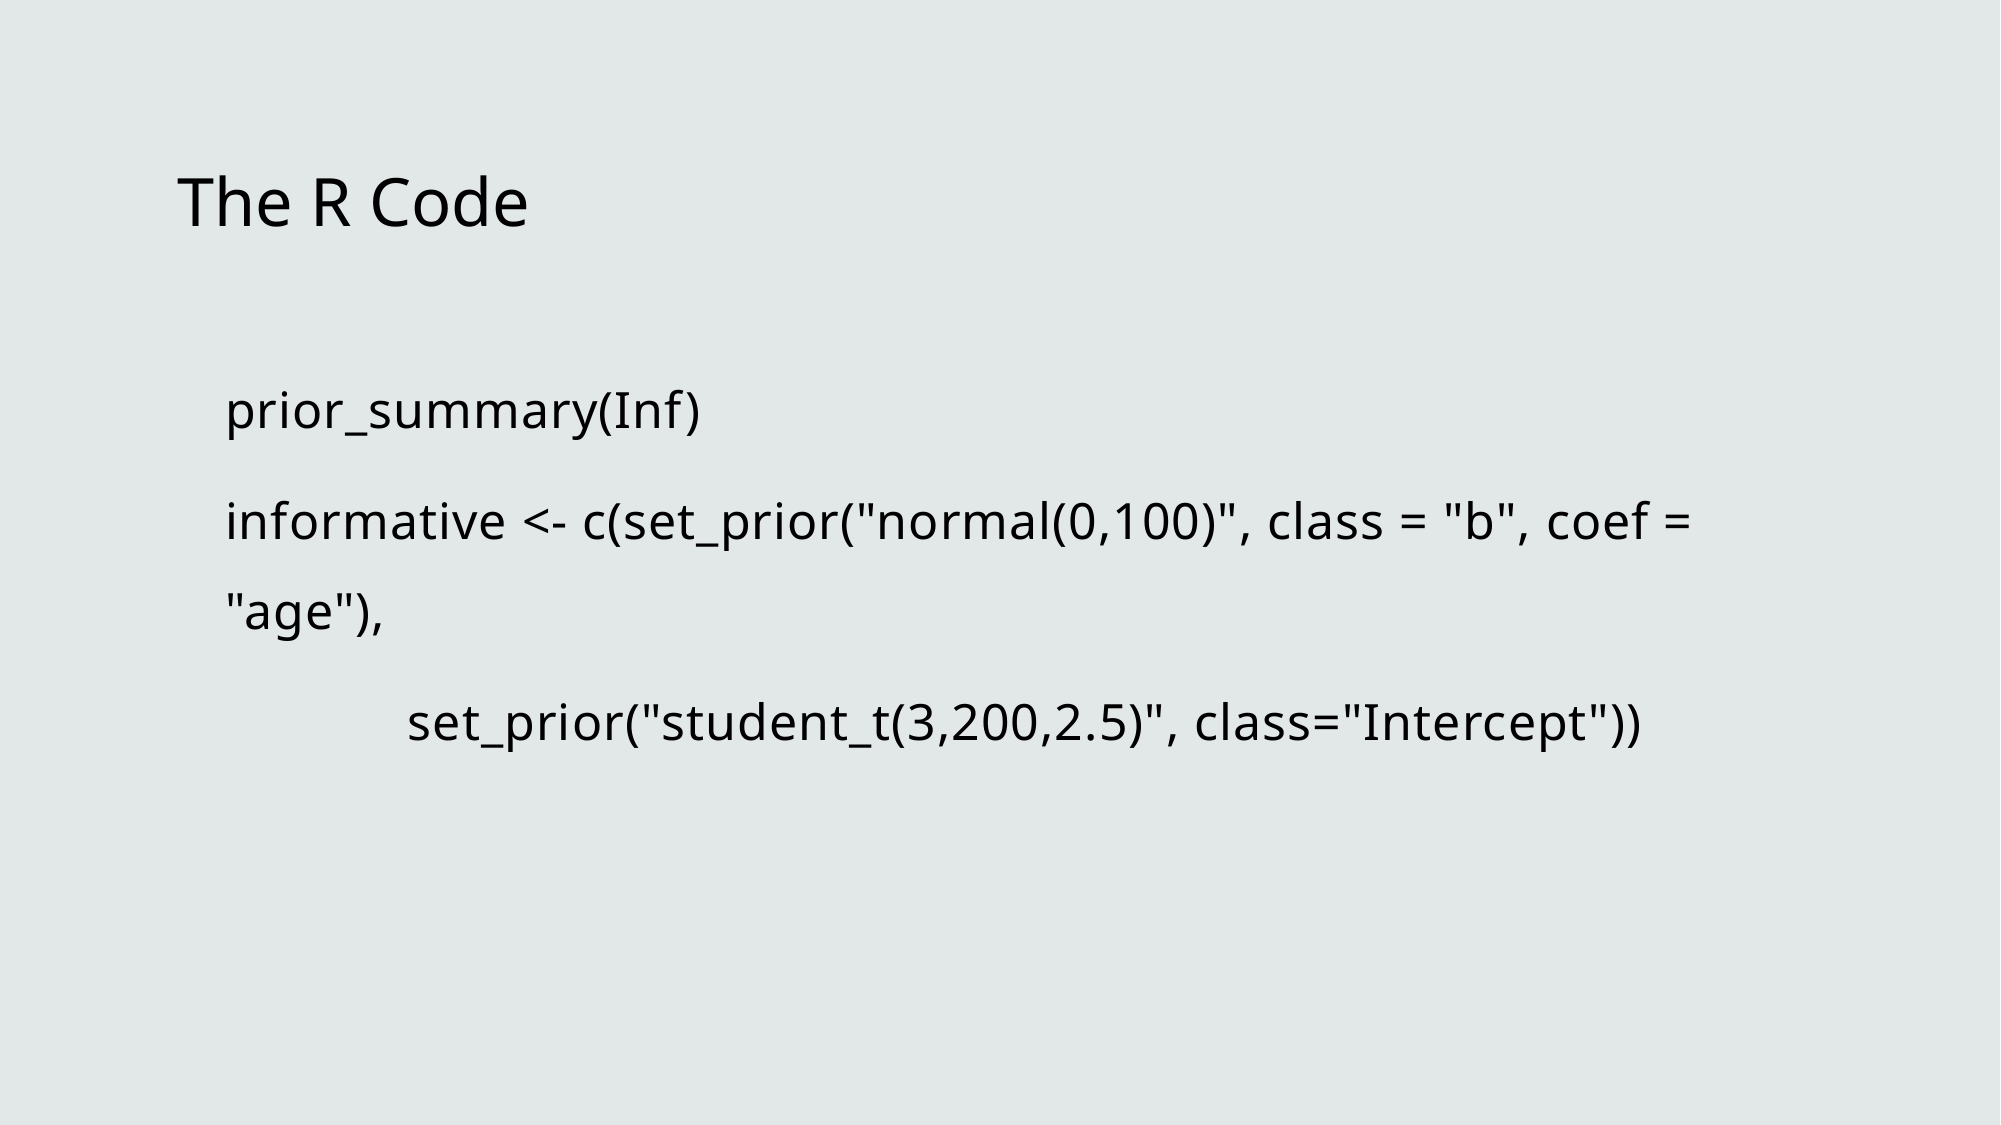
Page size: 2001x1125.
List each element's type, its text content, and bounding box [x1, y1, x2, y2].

list prior_summary(Inf) informative <- c(set_prior("normal(0,100)", class = "b", coef = "age"), set_prior("student_t(3,200,2.5)", class="Intercept")) [210, 341, 1886, 1005]
title The R Code [162, 64, 1838, 248]
